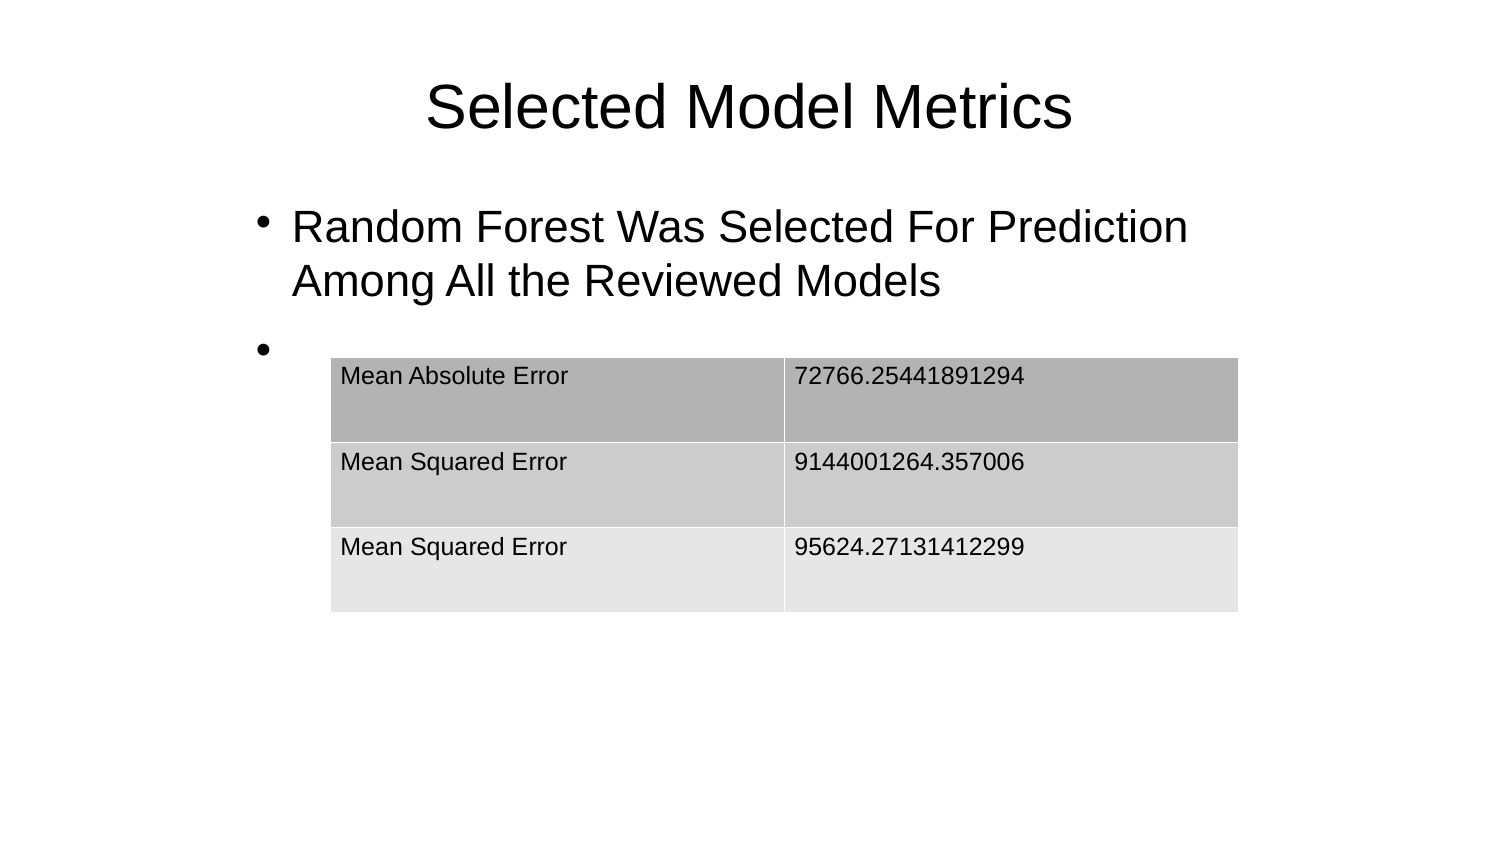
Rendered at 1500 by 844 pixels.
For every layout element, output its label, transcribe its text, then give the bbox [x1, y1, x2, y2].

text_box Random Forest Was Selected For Prediction Among All the Reviewed Models [243, 197, 1257, 687]
table_cell Mean Squared Error [331, 528, 784, 612]
table_cell 95624.27131412299 [785, 528, 1238, 612]
table_header Mean Absolute Error [331, 358, 784, 442]
text_box Selected Model Metrics [243, 33, 1257, 175]
table_cell Mean Squared Error [331, 443, 784, 527]
table_cell 9144001264.357006 [785, 443, 1238, 527]
table_header 72766.25441891294 [785, 358, 1238, 442]
